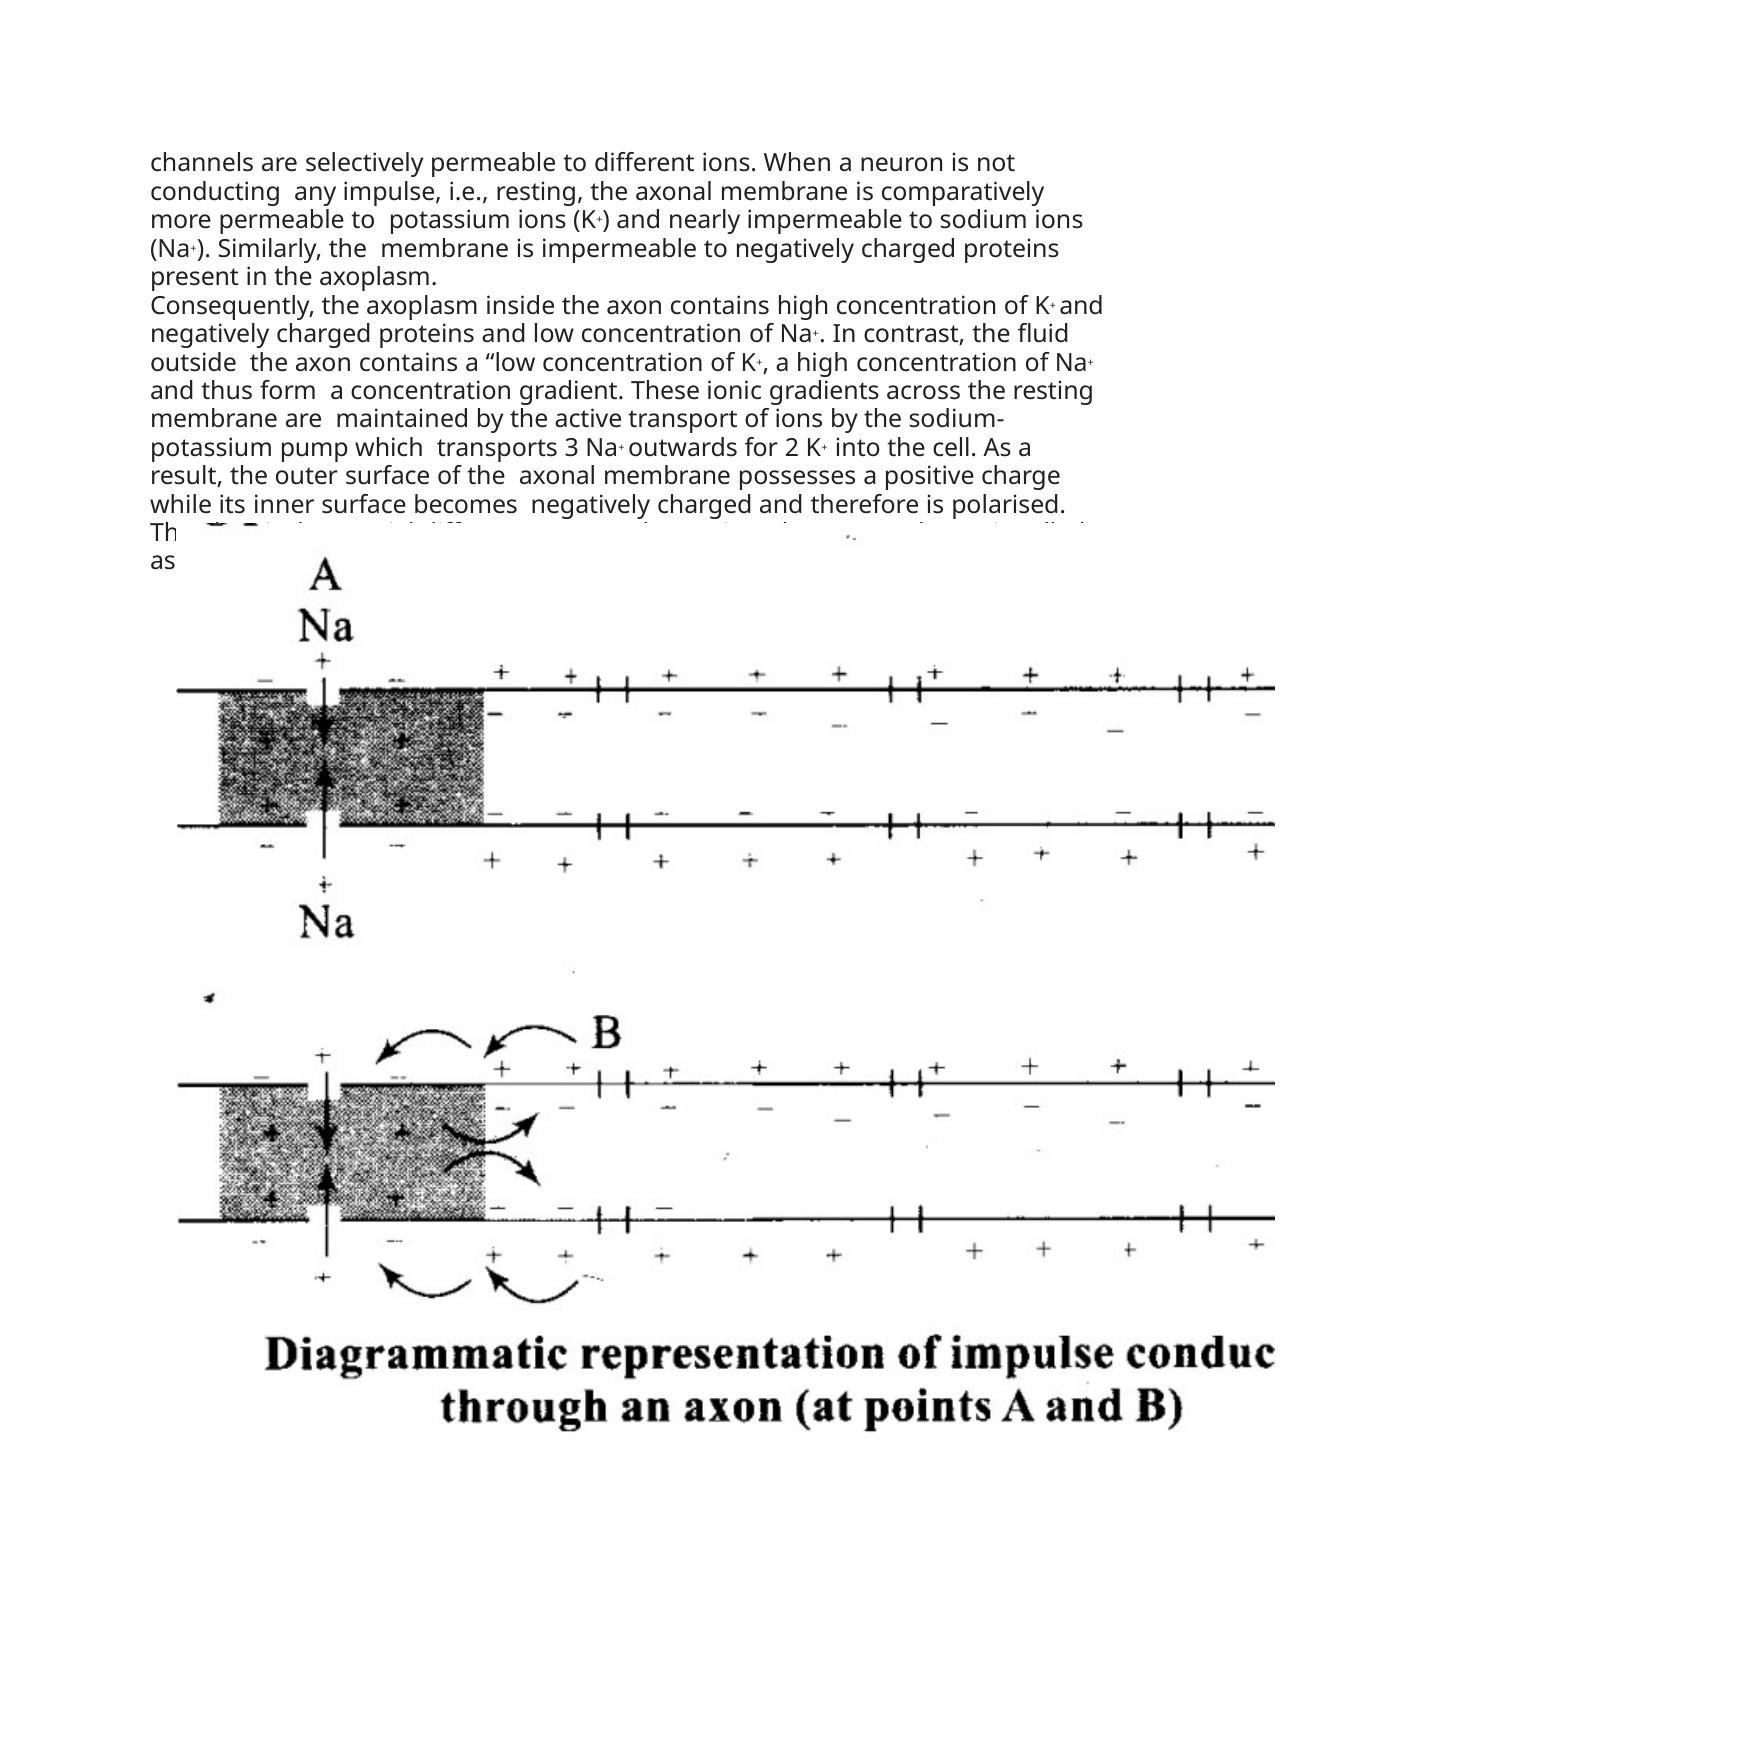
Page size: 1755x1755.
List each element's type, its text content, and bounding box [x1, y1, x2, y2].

text_box channels are selectively permeable to different ions. When a neuron is not conducting any impulse, i.e., resting, the axonal membrane is comparatively more permeable to potassium ions (K+) and nearly impermeable to sodium ions (Na+). Similarly, the membrane is impermeable to negatively charged proteins present in the axoplasm. Consequently, the axoplasm inside the axon contains high concentration of K+ and negatively charged proteins and low concentration of Na+. In contrast, the fluid outside the axon contains a “low concentration of K+, a high concentration of Na+ and thus form a concentration gradient. These ionic gradients across the resting membrane are maintained by the active transport of ions by the sodium-potassium pump which transports 3 Na+ outwards for 2 K+ into the cell. As a result, the outer surface of the axonal membrane possesses a positive charge while its inner surface becomes negatively charged and therefore is polarised. The electrical potential difference across the resting plasma membrane is called as the resting potential. [143, 145, 1117, 576]
picture [176, 523, 1276, 1433]
